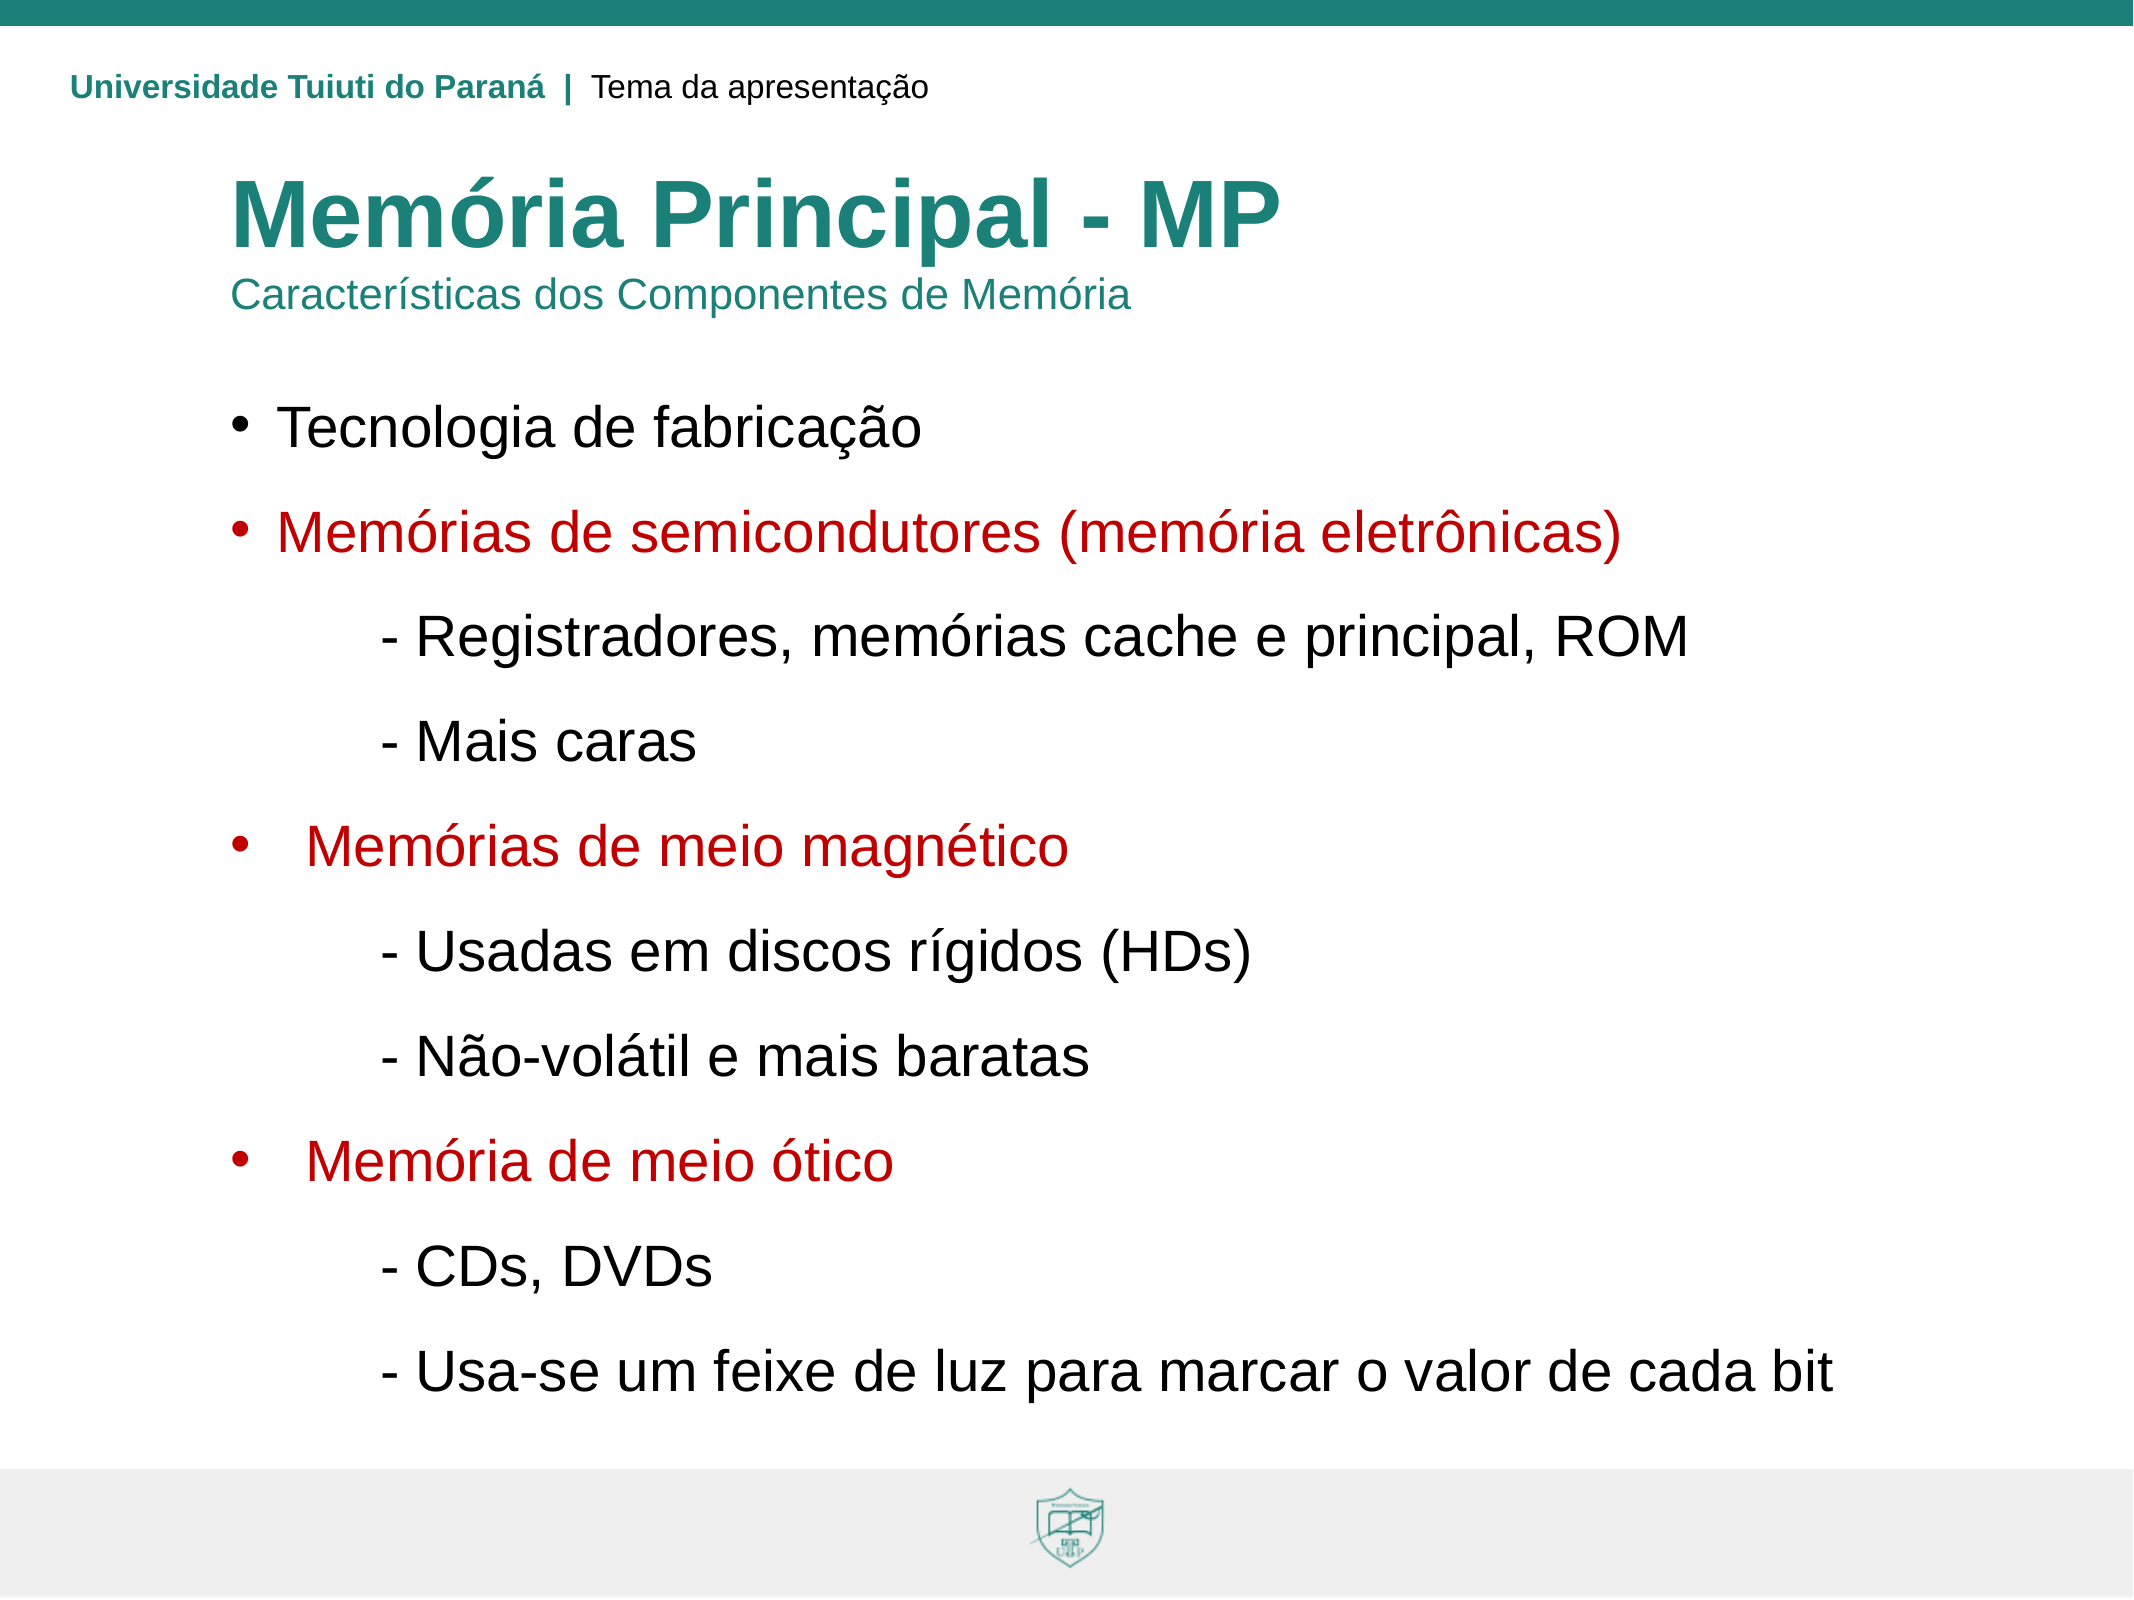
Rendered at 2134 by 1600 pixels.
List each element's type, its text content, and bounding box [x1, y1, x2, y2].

text_box Memória Principal - MP Características dos Componentes de Memória Tecnologia de fabricação Memórias de semicondutores (memória eletrônicas) - Registradores, memórias cache e principal, ROM - Mais caras Memórias de meio magnético - Usadas em discos rígidos (HDs) - Não-volátil e mais baratas Memória de meio ótico - CDs, DVDs - Usa-se um feixe de luz para marcar o valor de cada bit [223, 145, 1910, 1410]
text_box Universidade Tuiuti do Paraná | Tema da apresentação [63, 59, 936, 112]
picture [0, 0, 2134, 26]
picture [0, 1469, 2134, 1598]
